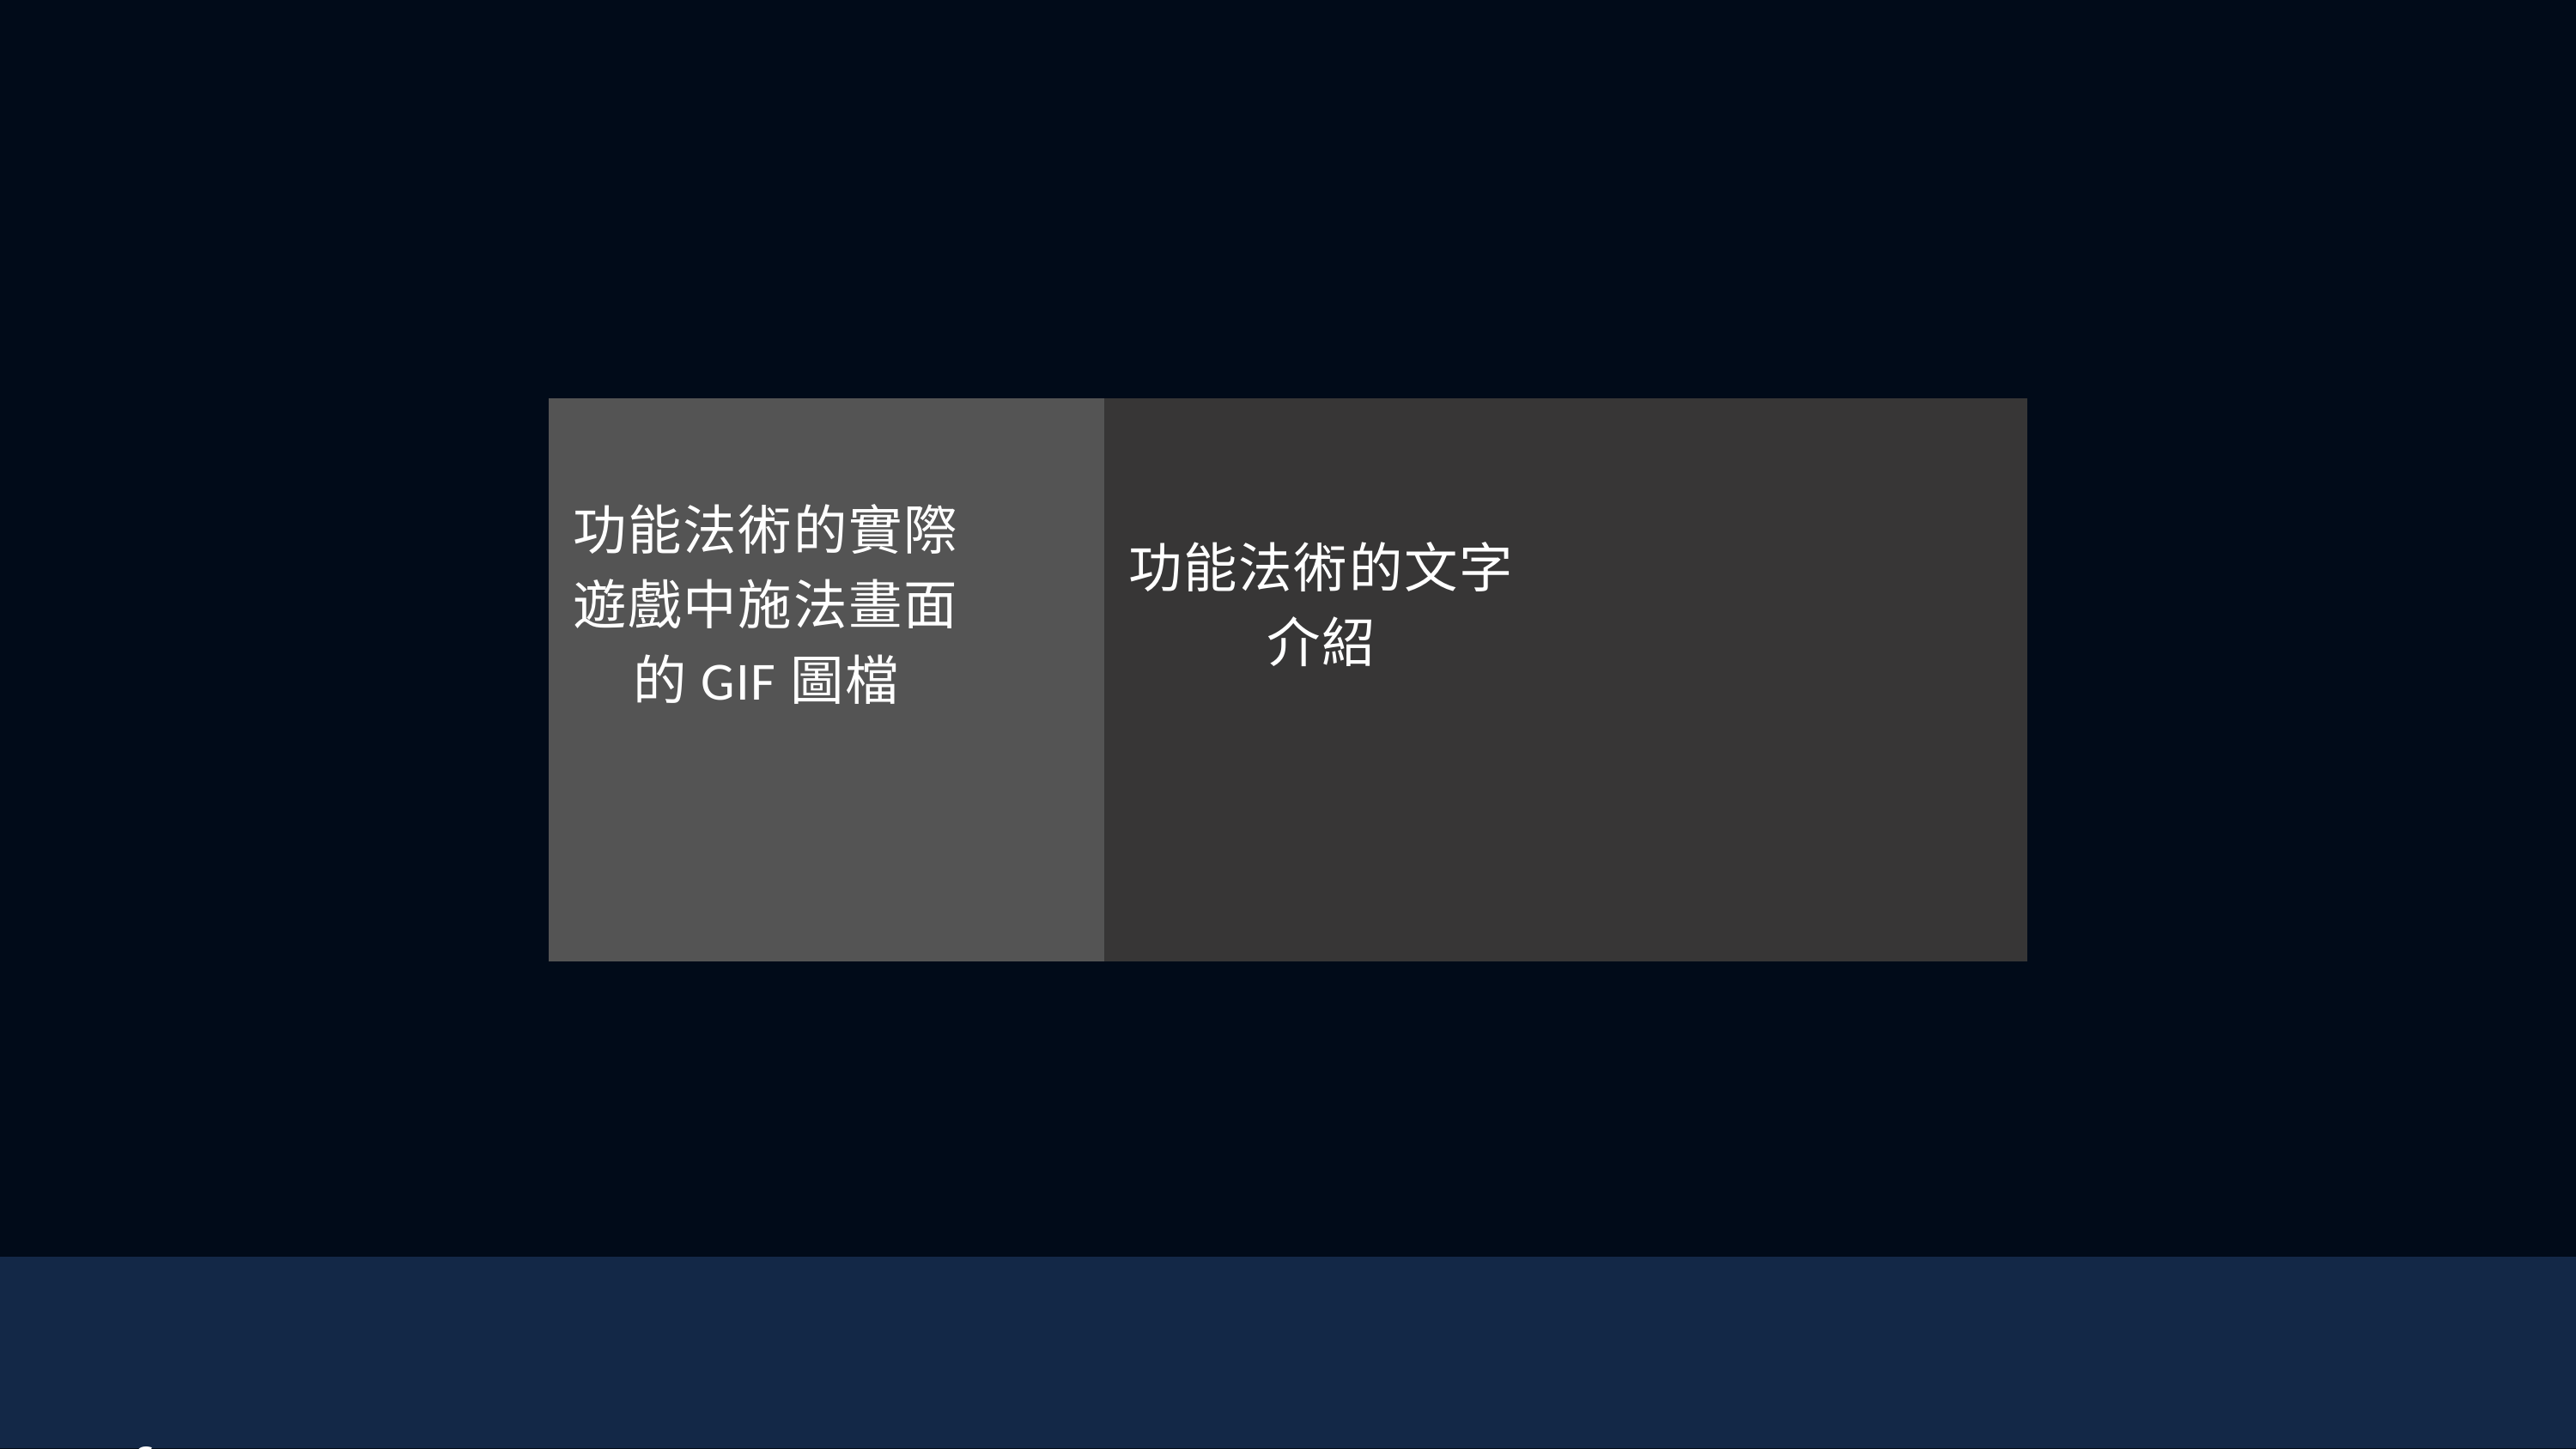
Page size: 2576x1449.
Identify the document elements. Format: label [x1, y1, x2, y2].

text_box [0, 0, 2576, 1255]
text_box [0, 1256, 2576, 1449]
text_box [548, 398, 1102, 962]
text_box [1103, 398, 2028, 962]
